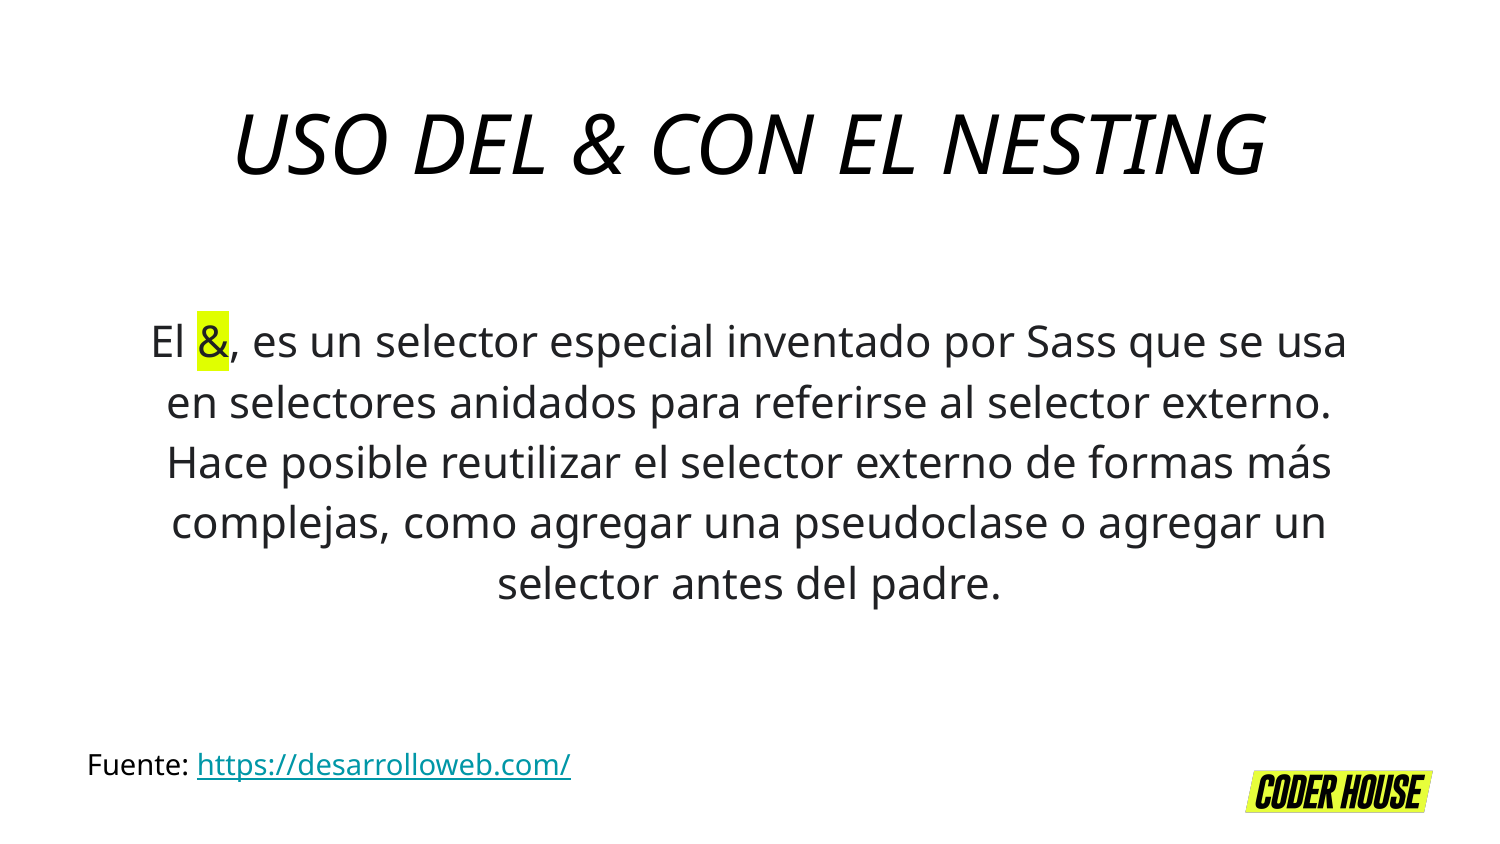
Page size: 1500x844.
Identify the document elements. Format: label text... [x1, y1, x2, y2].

text_box USO DEL & CON EL NESTING [105, 60, 1395, 222]
text_box El &, es un selector especial inventado por Sass que se usa en selectores anidados para referirse al selector externo. Hace posible reutilizar el selector externo de formas más complejas, como agregar una pseudoclase o agregar un selector antes del padre. [109, 291, 1390, 632]
text_box Fuente: https://desarrolloweb.com/ [71, 731, 650, 802]
picture [1241, 764, 1437, 819]
